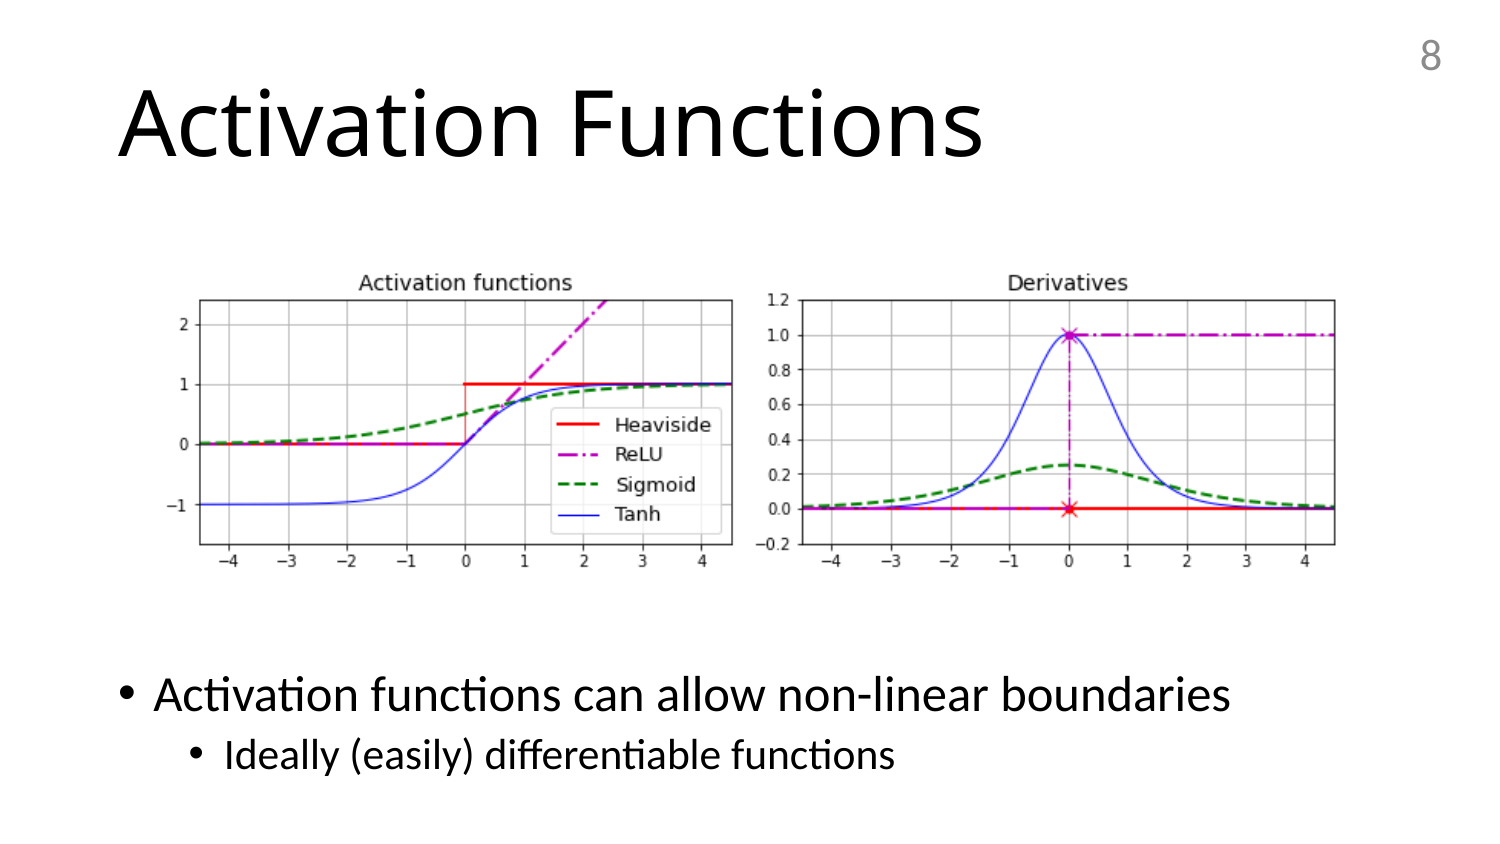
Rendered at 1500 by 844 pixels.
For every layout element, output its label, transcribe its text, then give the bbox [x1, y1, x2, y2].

picture [155, 263, 1345, 581]
title Activation Functions [103, 44, 1397, 208]
slide_number 8 [1120, 30, 1458, 76]
list Activation functions can allow non-linear boundaries Ideally (easily) differentiable functions [103, 660, 1397, 788]
